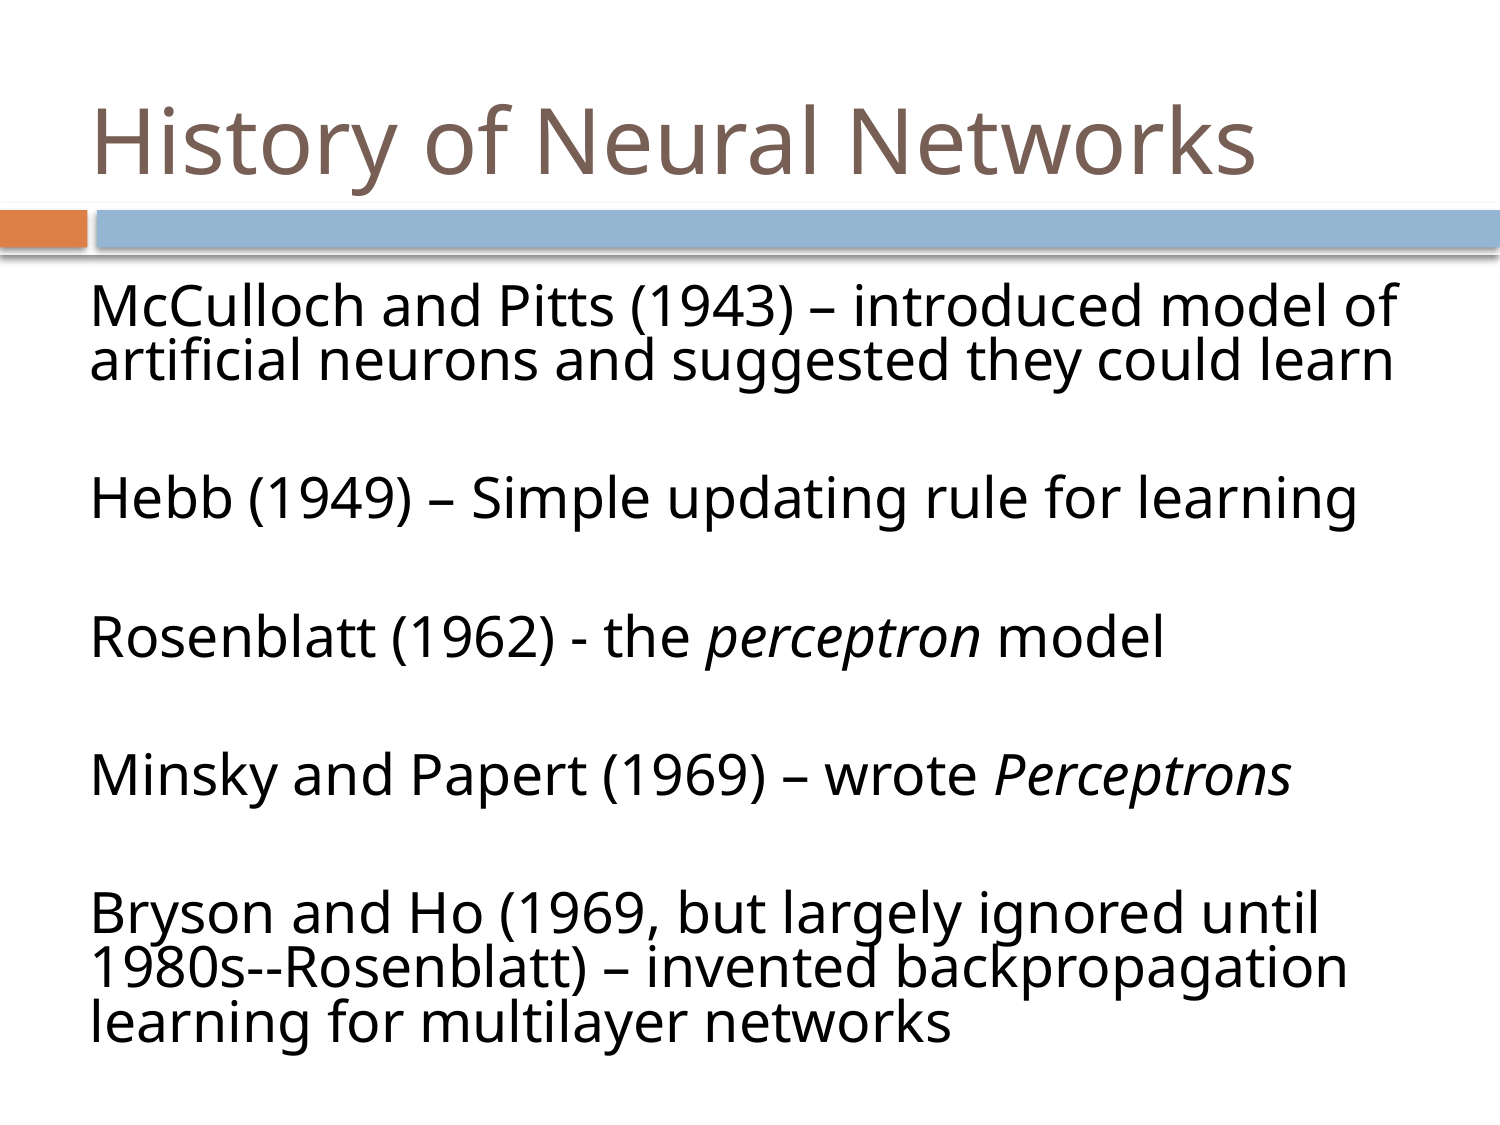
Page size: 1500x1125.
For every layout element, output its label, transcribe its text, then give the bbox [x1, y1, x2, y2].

list McCulloch and Pitts (1943) – introduced model of artificial neurons and suggested they could learn Hebb (1949) – Simple updating rule for learning Rosenblatt (1962) - the perceptron model Minsky and Papert (1969) – wrote Perceptrons Bryson and Ho (1969, but largely ignored until 1980s--Rosenblatt) – invented backpropagation learning for multilayer networks [75, 275, 1425, 1075]
title History of Neural Networks [75, 24, 1425, 250]
